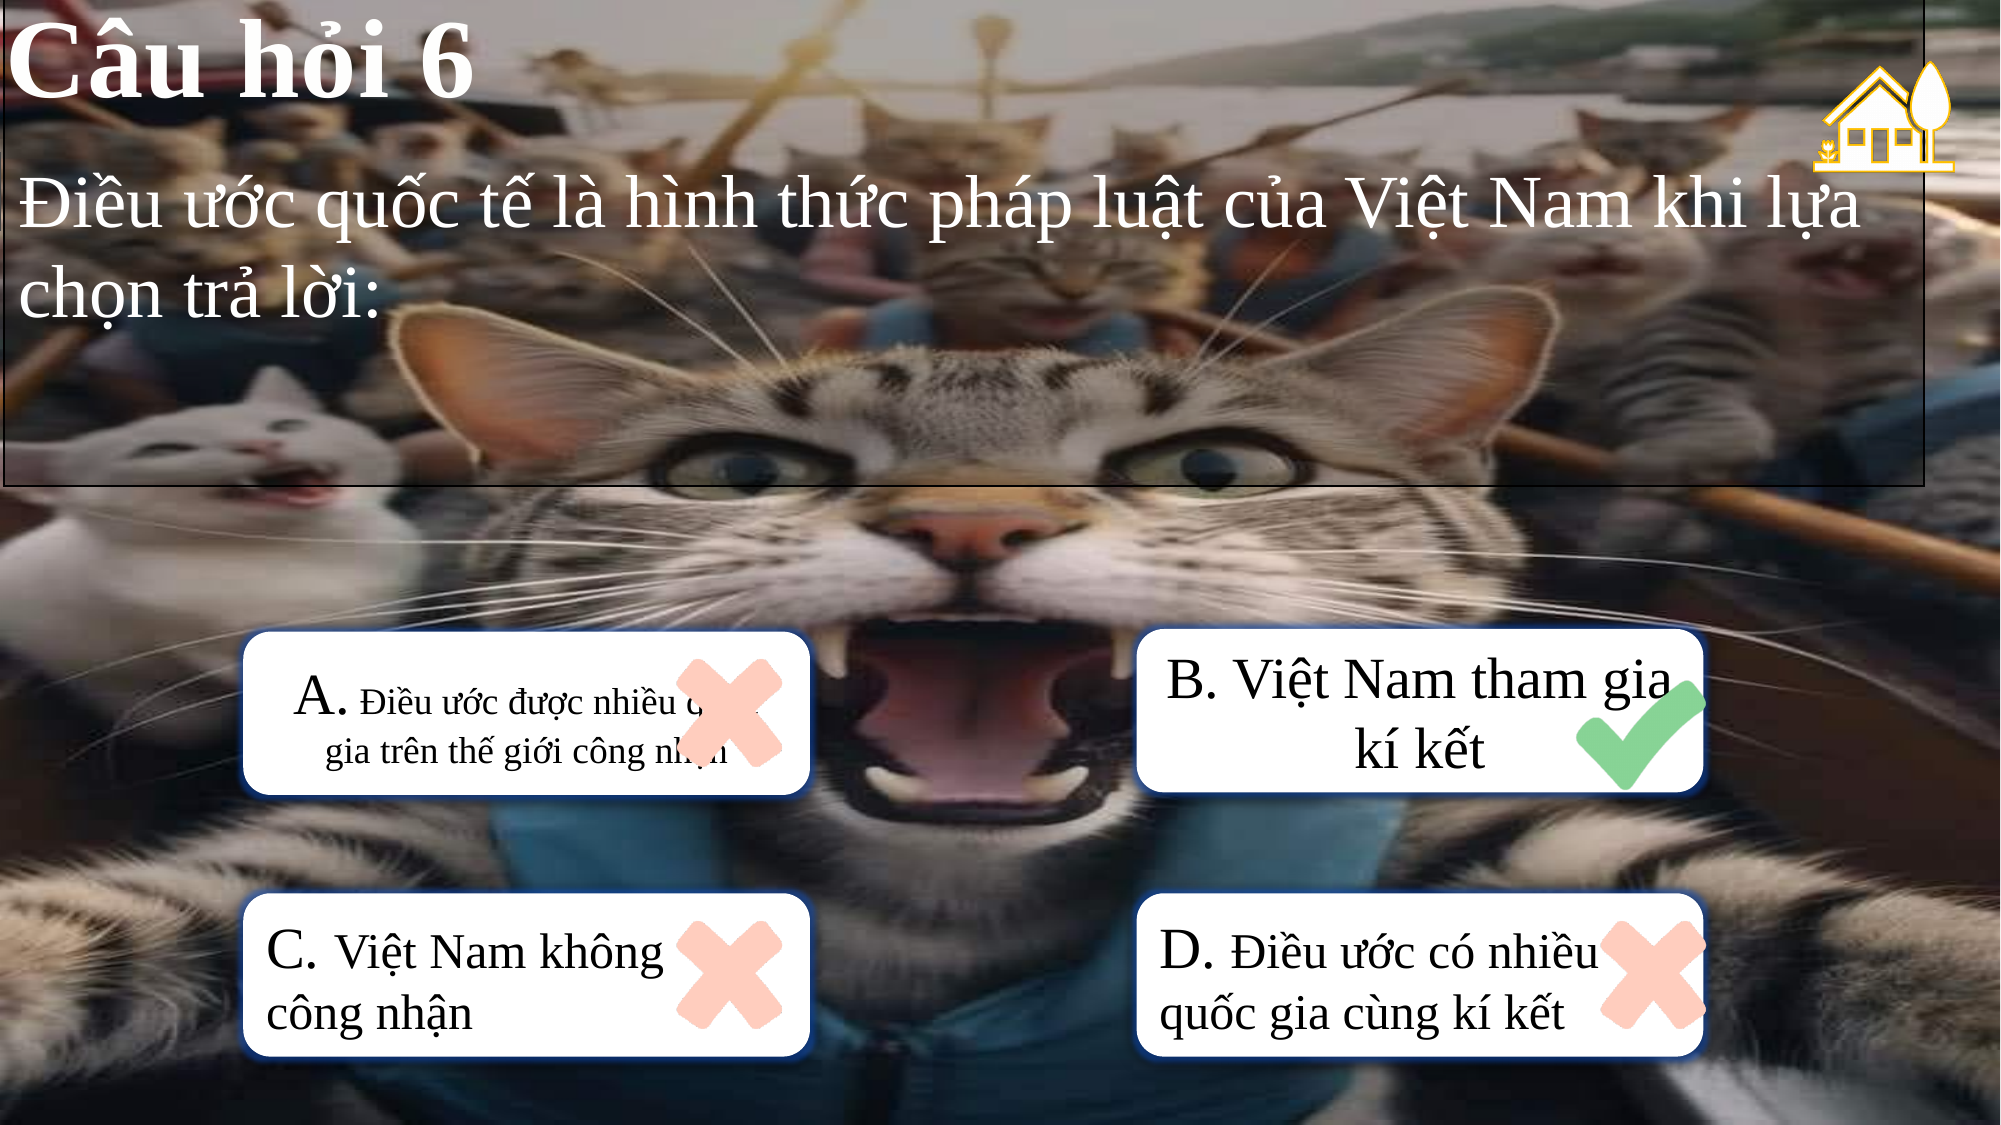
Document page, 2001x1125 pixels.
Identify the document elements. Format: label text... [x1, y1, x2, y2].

text_box D. Điều ước có nhiều quốc gia cùng kí kết [1135, 892, 1705, 1058]
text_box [0, 0, 1924, 486]
picture [0, 0, 2001, 1125]
text_box A. Điều ước được nhiều quốc gia trên thế giới công nhận [242, 630, 811, 796]
text_box B. Việt Nam tham gia kí kết [1135, 627, 1705, 794]
text_box C. Việt Nam không công nhận [242, 892, 811, 1058]
